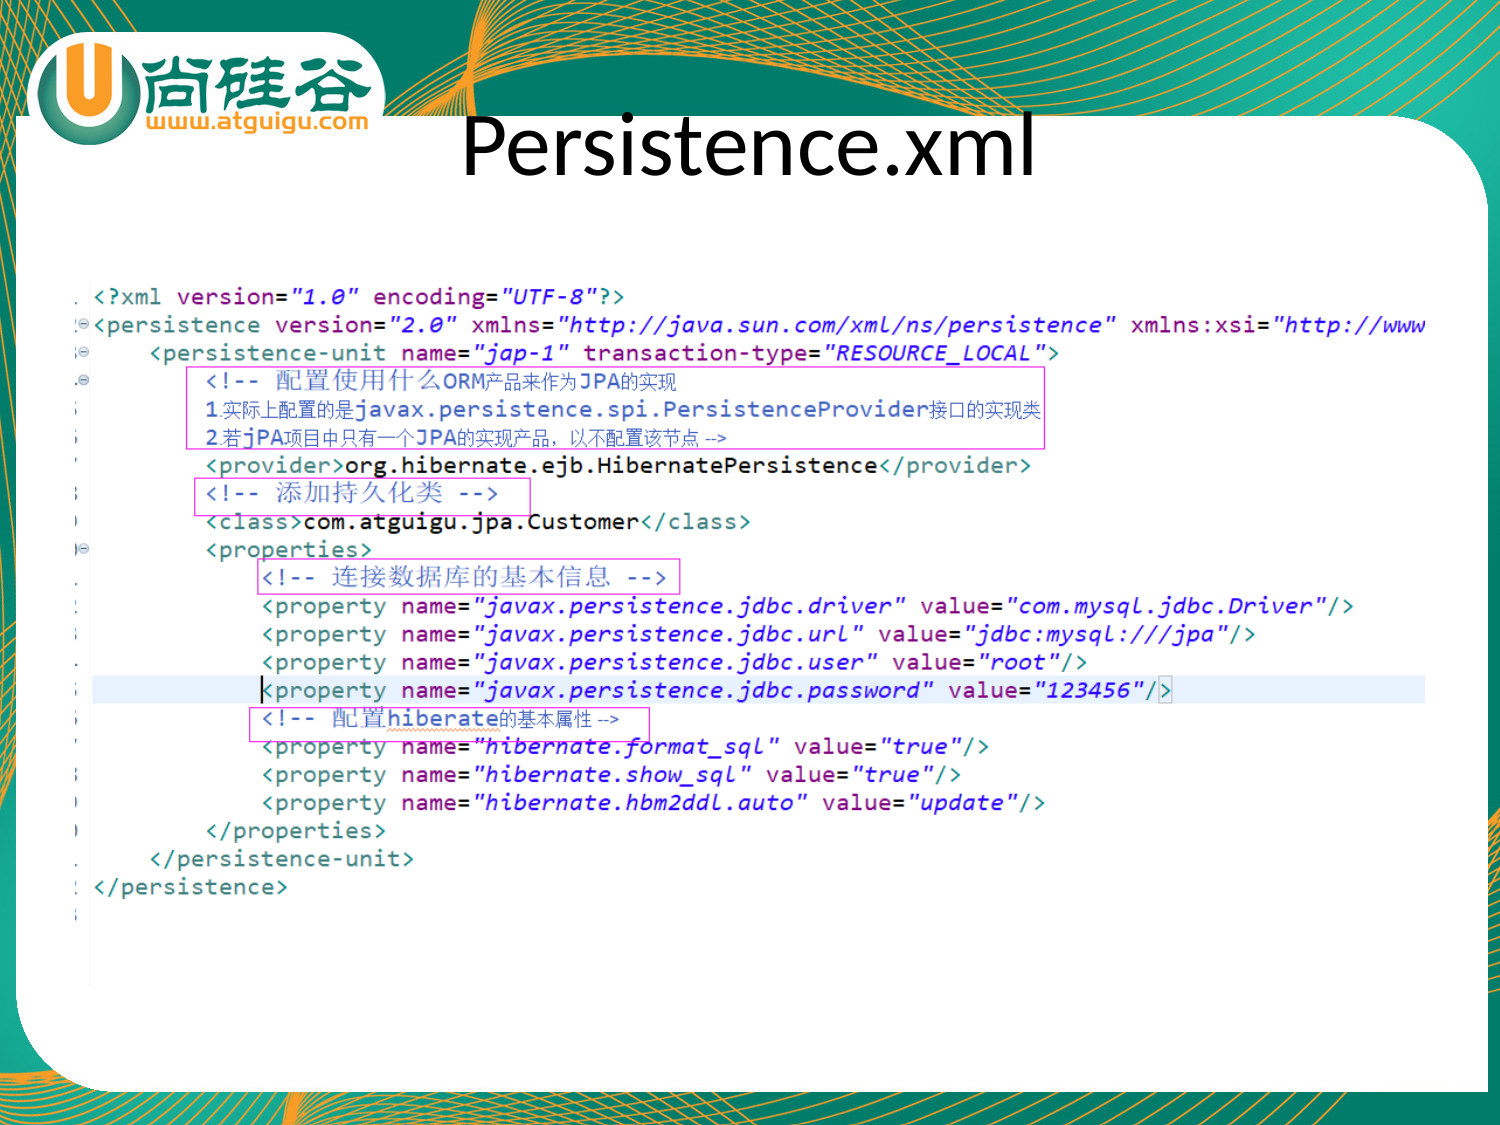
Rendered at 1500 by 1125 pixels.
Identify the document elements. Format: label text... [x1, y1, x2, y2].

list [74, 281, 1426, 987]
picture [0, 0, 1500, 1125]
title Persistence.xml [75, 45, 1425, 233]
